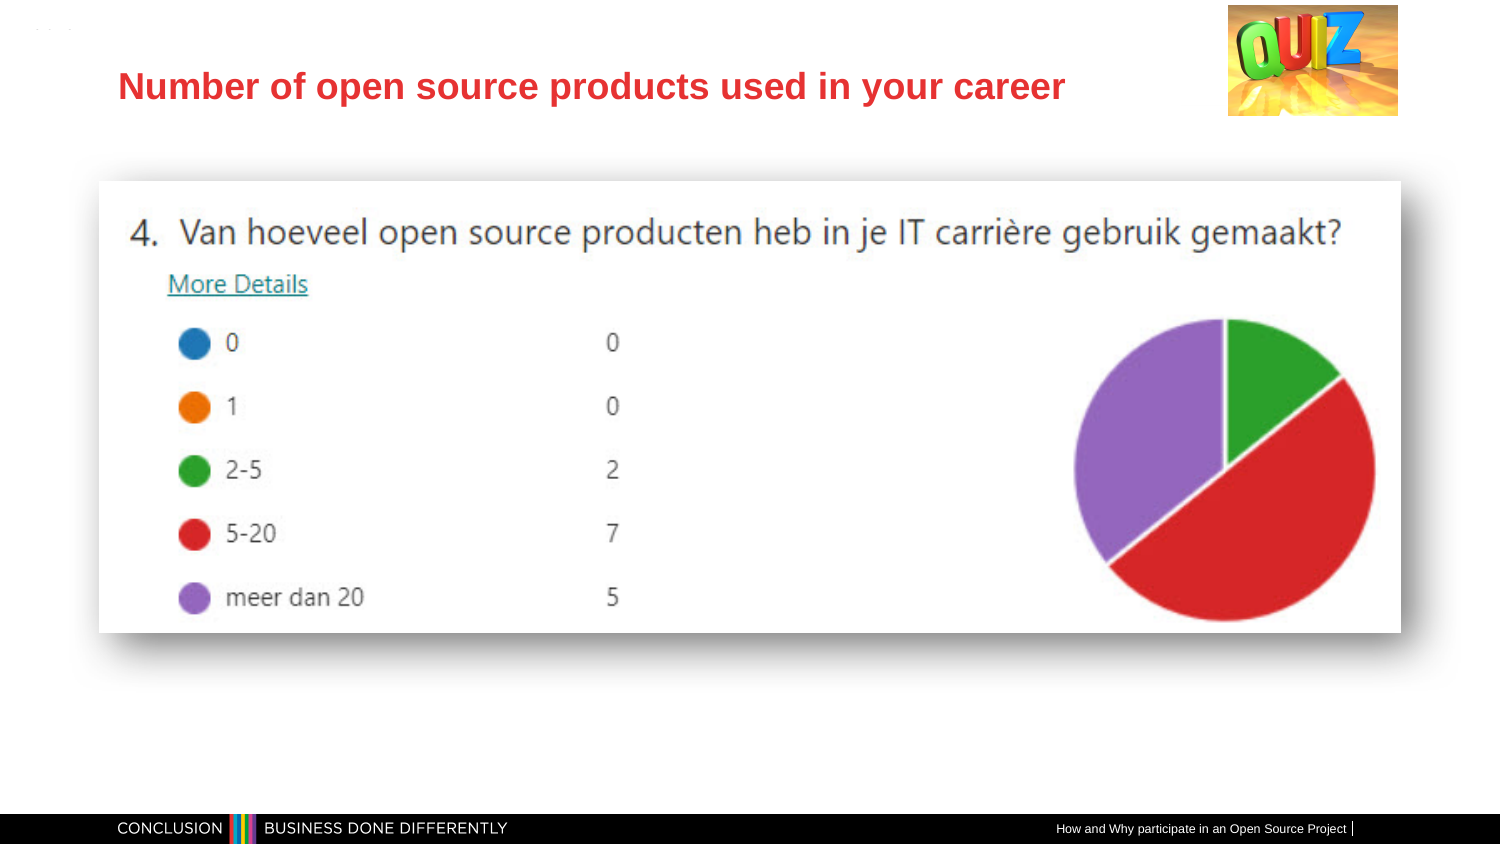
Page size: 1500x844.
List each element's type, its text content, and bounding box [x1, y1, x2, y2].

title Number of open source products used in your career [118, 47, 1205, 130]
picture [239, 814, 1500, 844]
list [99, 181, 1401, 633]
picture [0, 814, 236, 844]
footer How and Why participate in an Open Source Project [814, 820, 1347, 839]
picture [1205, 5, 1398, 116]
